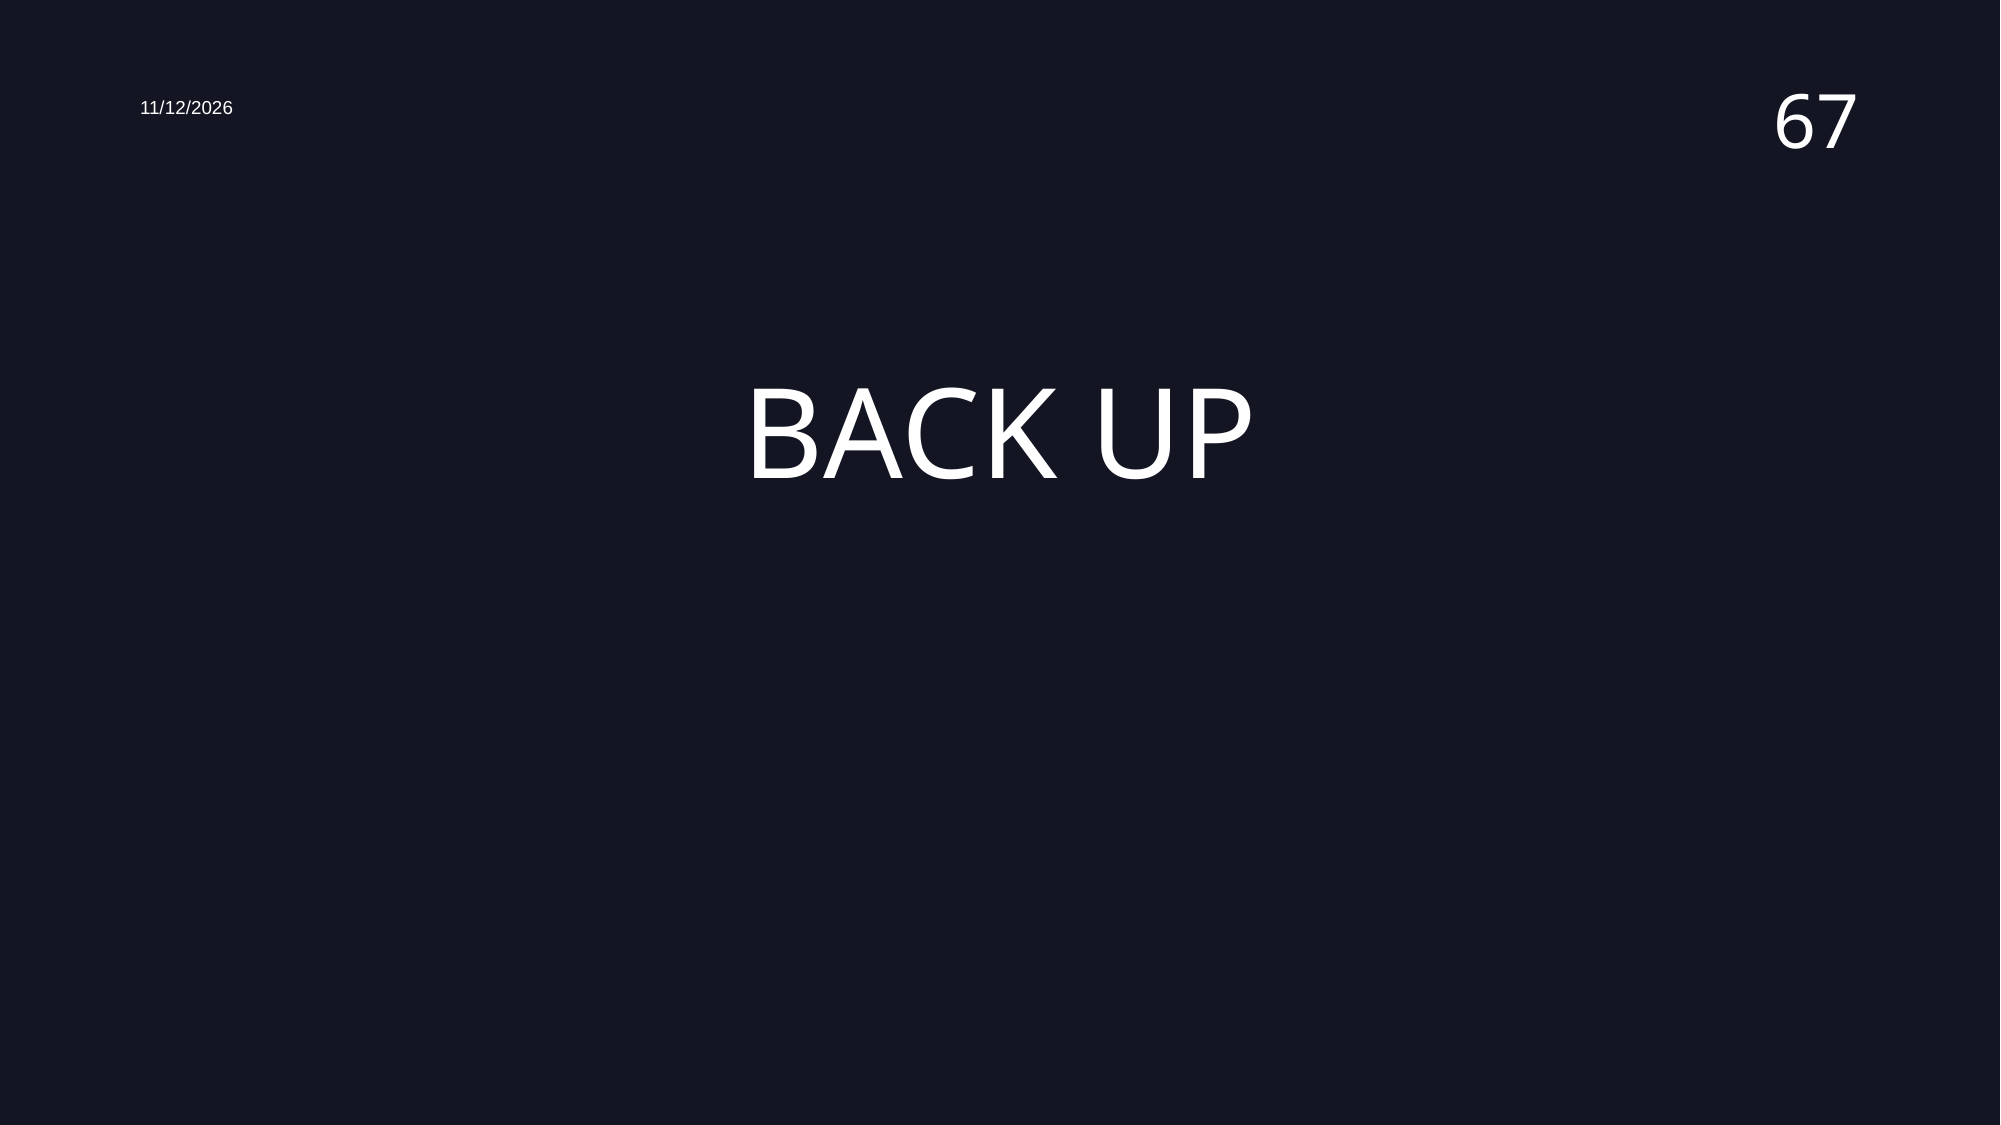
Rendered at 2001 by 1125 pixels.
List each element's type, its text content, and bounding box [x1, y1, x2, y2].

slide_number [125, 65, 625, 126]
title BACK UP [125, 251, 1875, 625]
slide_number 67 [1500, 65, 1875, 191]
